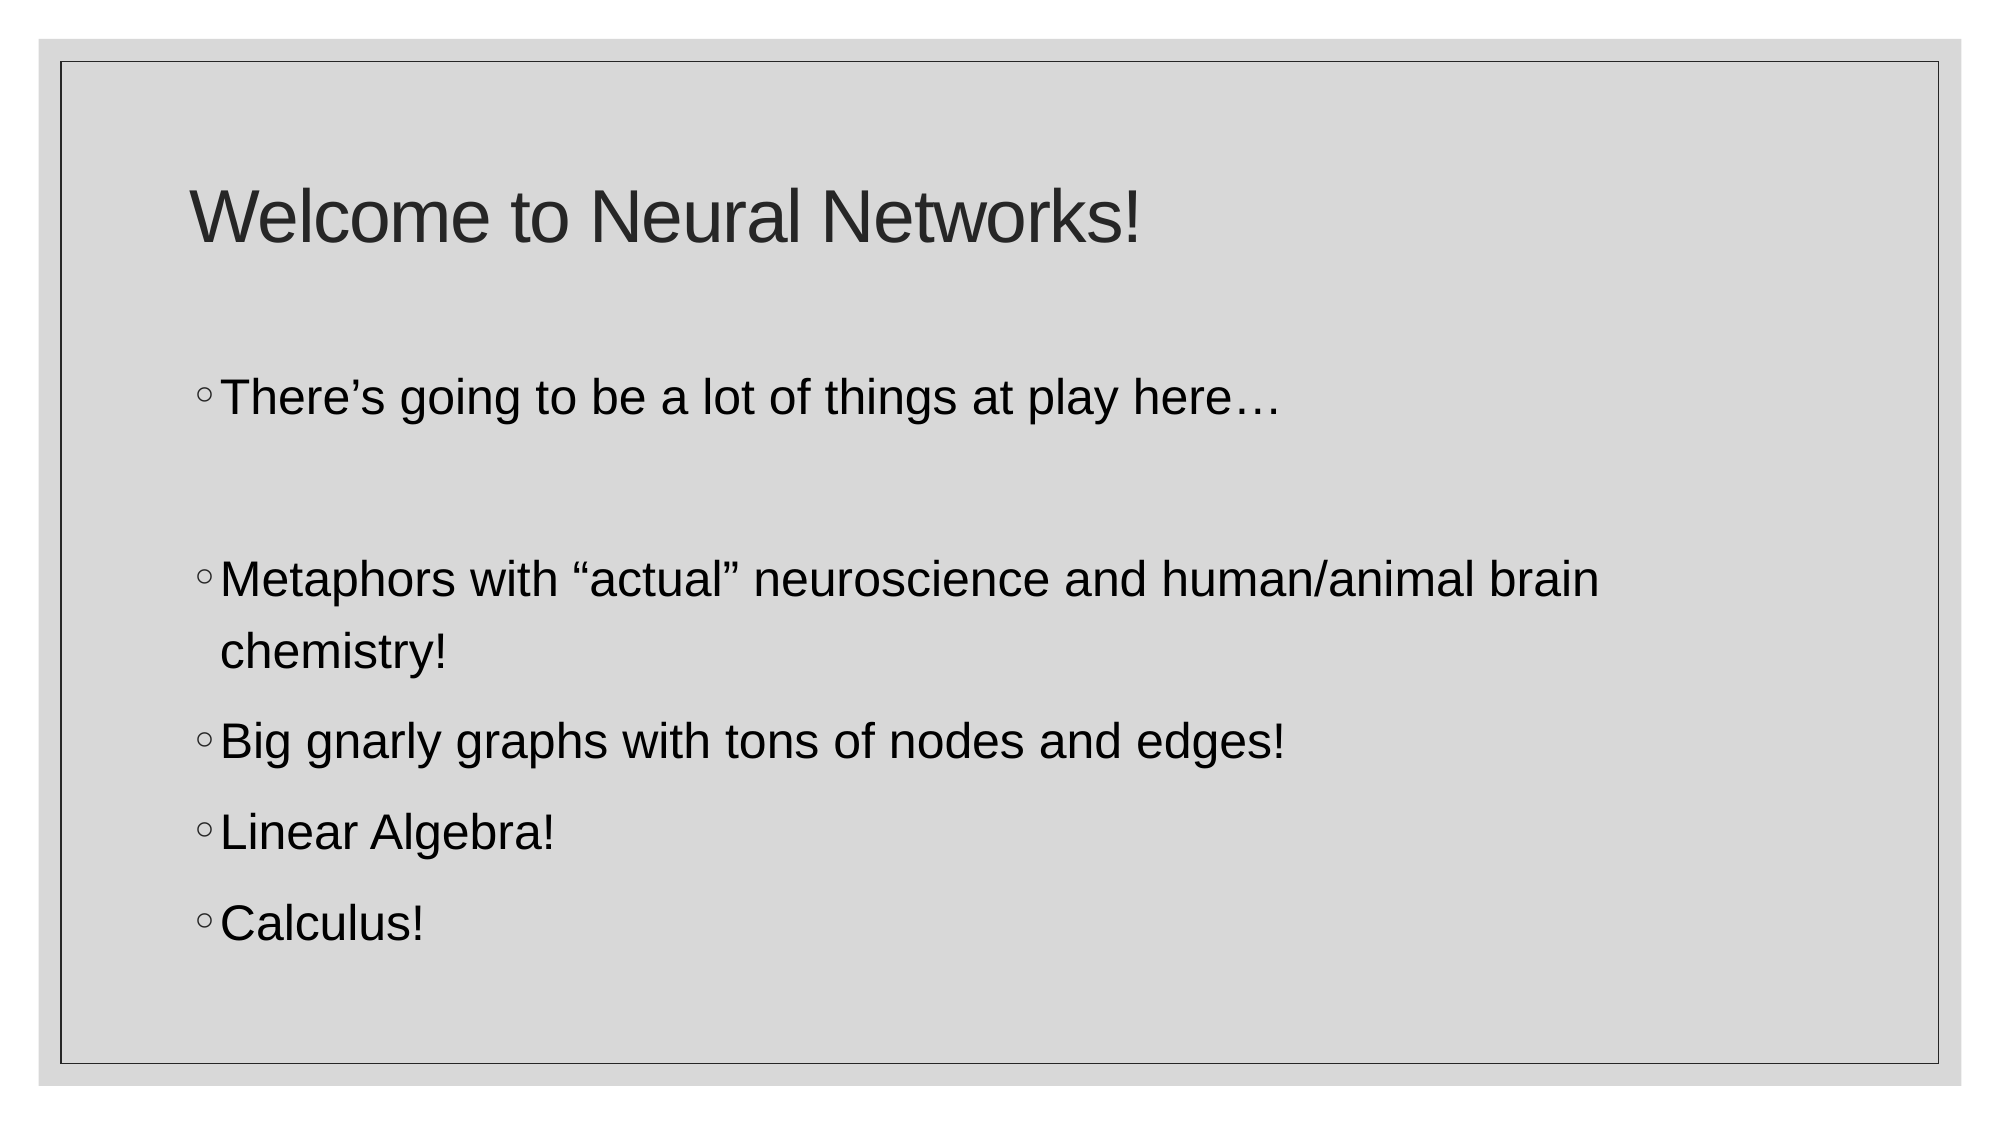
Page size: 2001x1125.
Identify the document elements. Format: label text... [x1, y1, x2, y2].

list There’s going to be a lot of things at play here… Metaphors with “actual” neuroscience and human/animal brain chemistry! Big gnarly graphs with tons of nodes and edges! Linear Algebra! Calculus! [174, 345, 1825, 977]
title Welcome to Neural Networks! [174, 105, 1825, 331]
